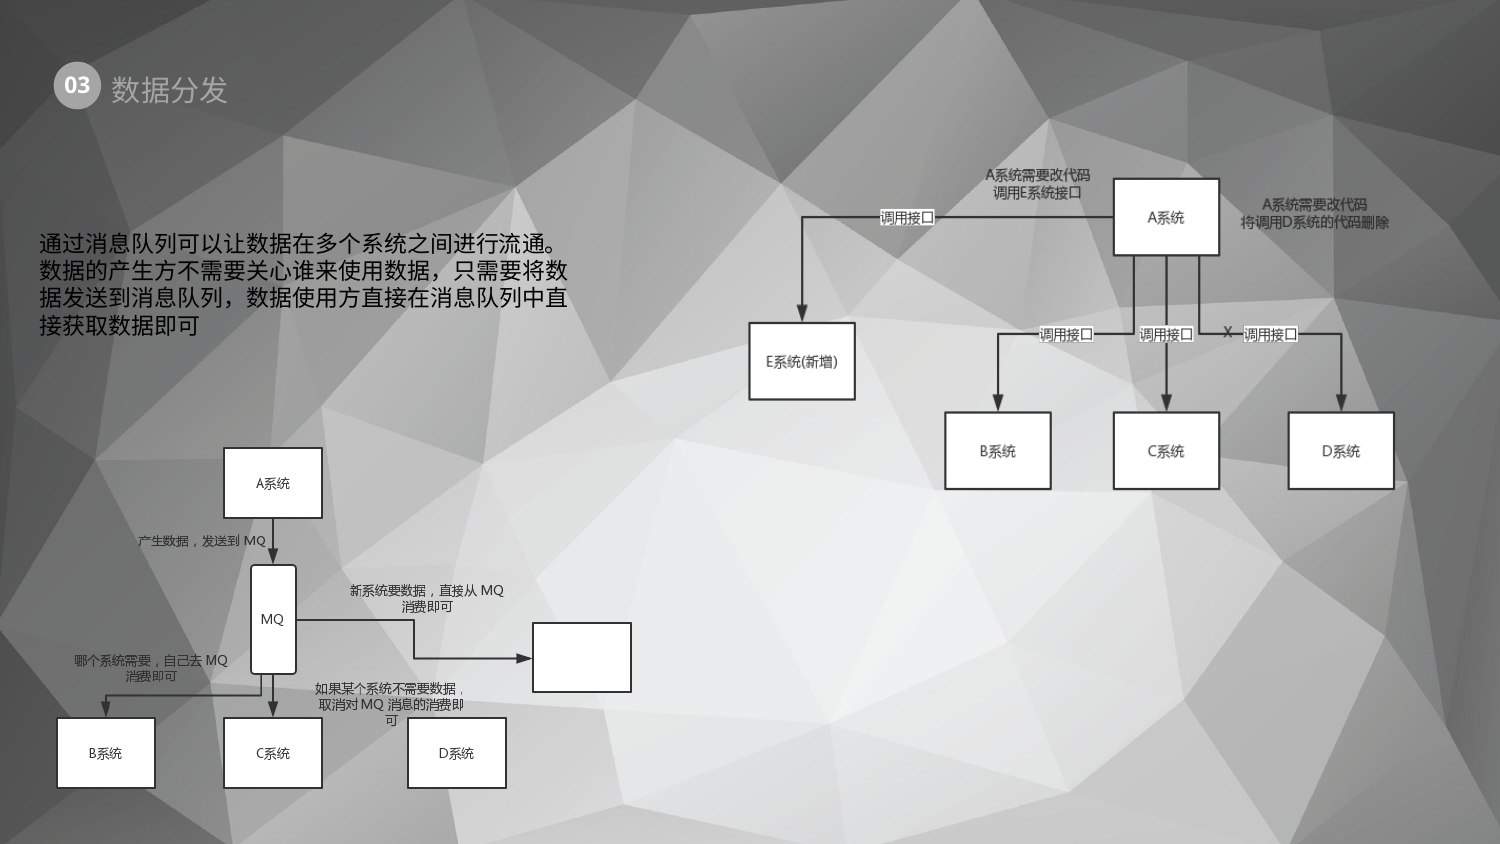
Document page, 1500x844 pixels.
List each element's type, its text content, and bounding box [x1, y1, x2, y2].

text_box 数据分发 [101, 59, 376, 113]
text_box 通过消息队列可以让数据在多个系统之间进行流通。数据的产生方不需要关心谁来使用数据，只需要将数据发送到消息队列，数据使用方直接在消息队列中直接获取数据即可 [24, 221, 585, 347]
text_box [61, 104, 94, 111]
text_box 03 [53, 65, 103, 104]
picture [0, 0, 1500, 844]
text_box [63, 60, 92, 65]
